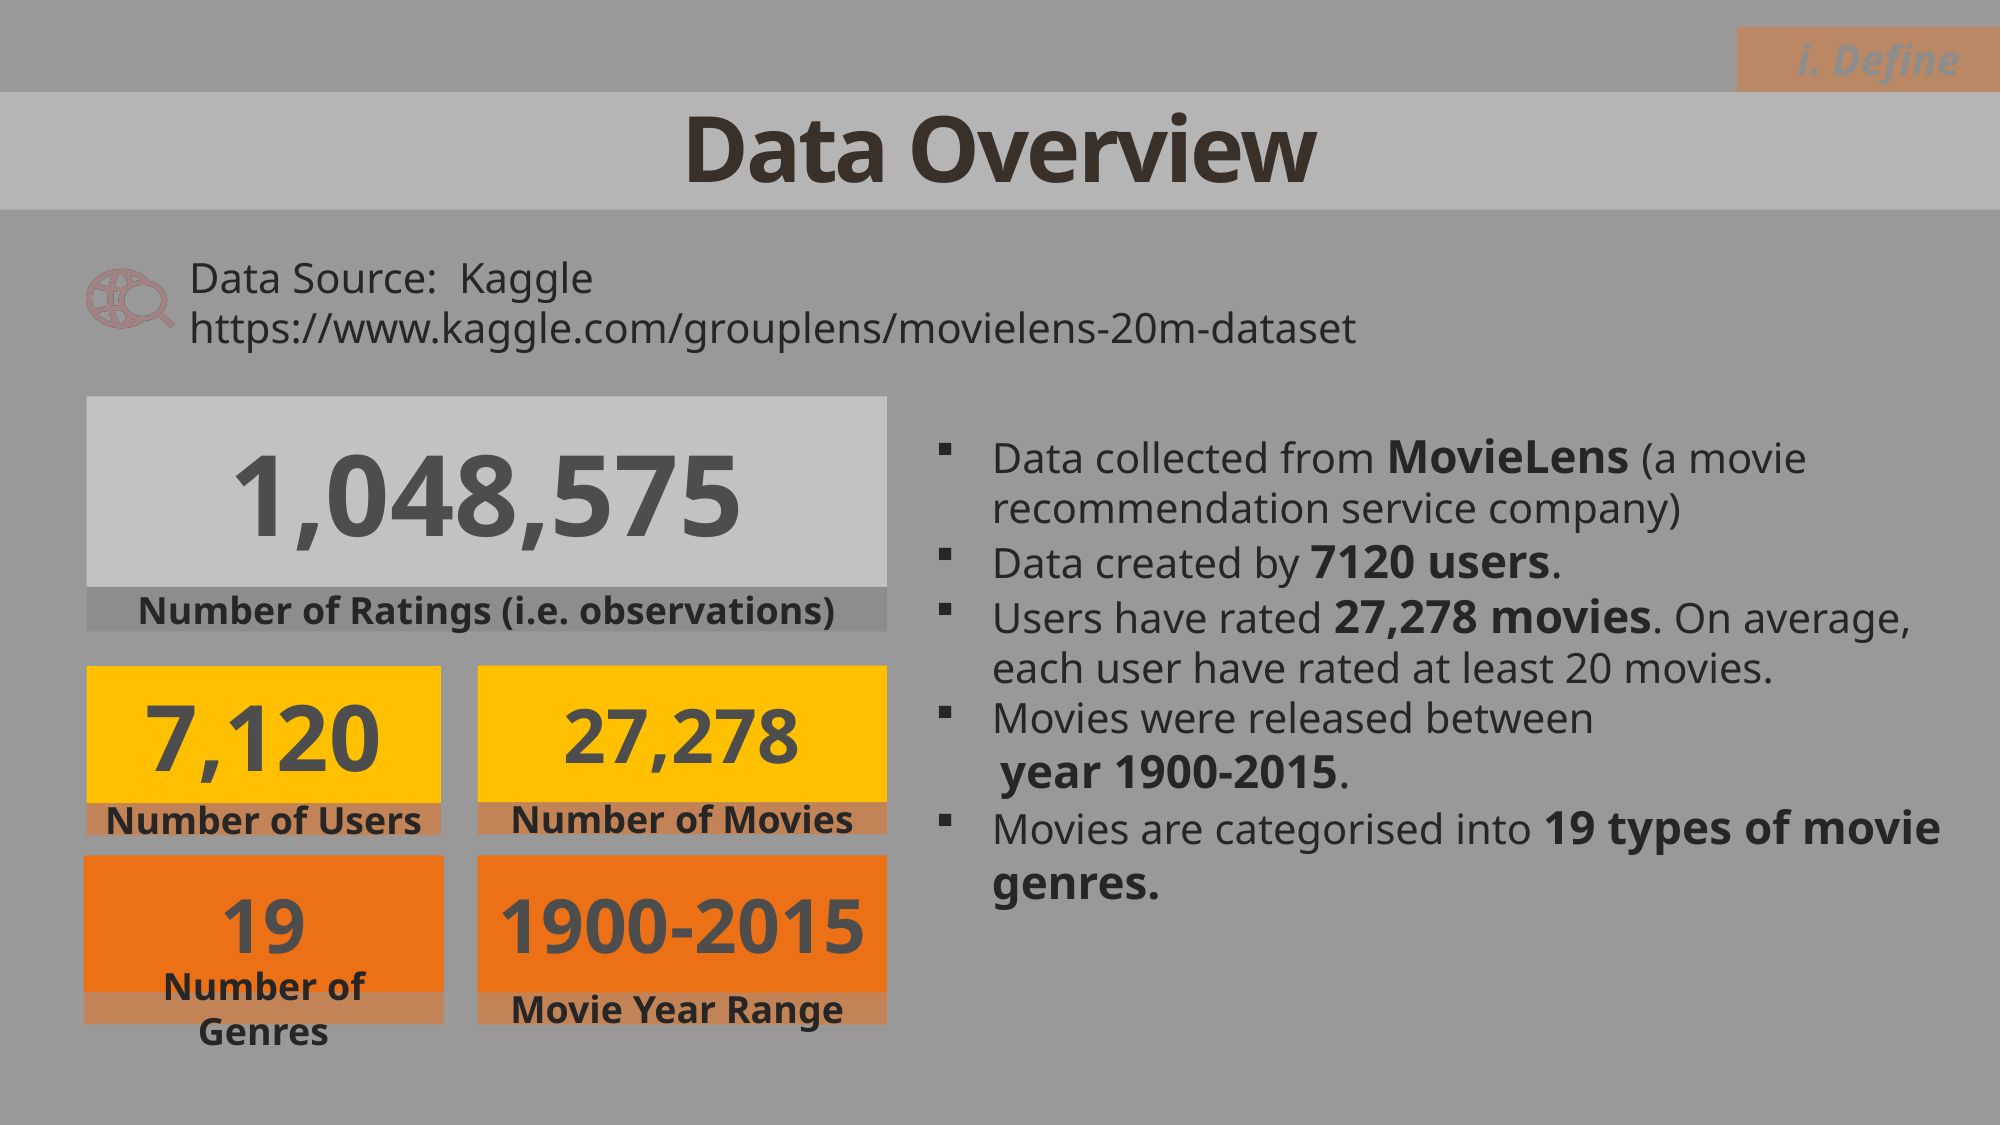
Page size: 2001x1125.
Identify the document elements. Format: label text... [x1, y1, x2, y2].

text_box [86, 396, 887, 632]
text_box Data collected from MovieLens (a movie recommendation service company) Data created by 7120 users. Users have rated 27,278 movies. On average, each user have rated at least 20 movies. Movies were released between year 1900-2015. Movies are categorised into 19 types of movie genres. [920, 420, 1973, 1016]
picture [86, 261, 175, 336]
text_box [83, 855, 444, 1025]
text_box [477, 855, 887, 1025]
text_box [477, 665, 887, 835]
text_box Data Overview [0, 91, 2000, 210]
text_box i. Define [1737, 26, 2000, 91]
text_box Data Source: Kaggle https://www.kaggle.com/grouplens/movielens-20m-dataset [174, 244, 1435, 360]
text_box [86, 666, 441, 836]
